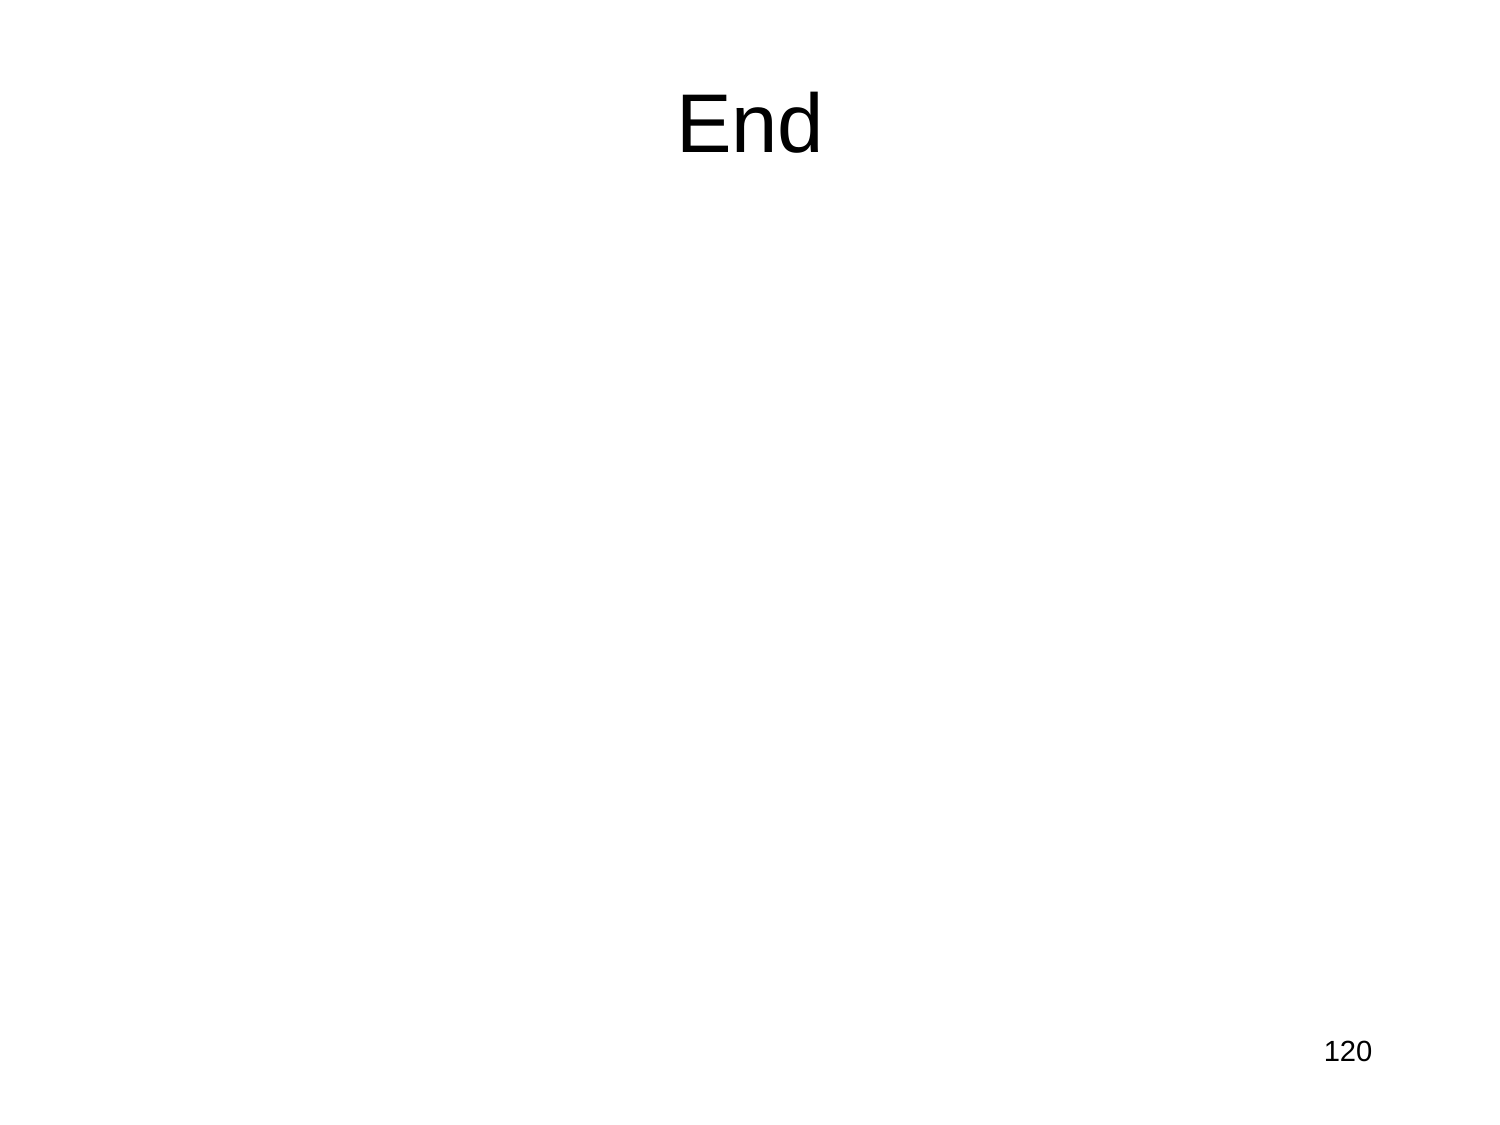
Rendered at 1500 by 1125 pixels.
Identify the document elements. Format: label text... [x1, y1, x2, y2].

slide_number 120 [1074, 1024, 1388, 1101]
title End [112, 37, 1388, 201]
